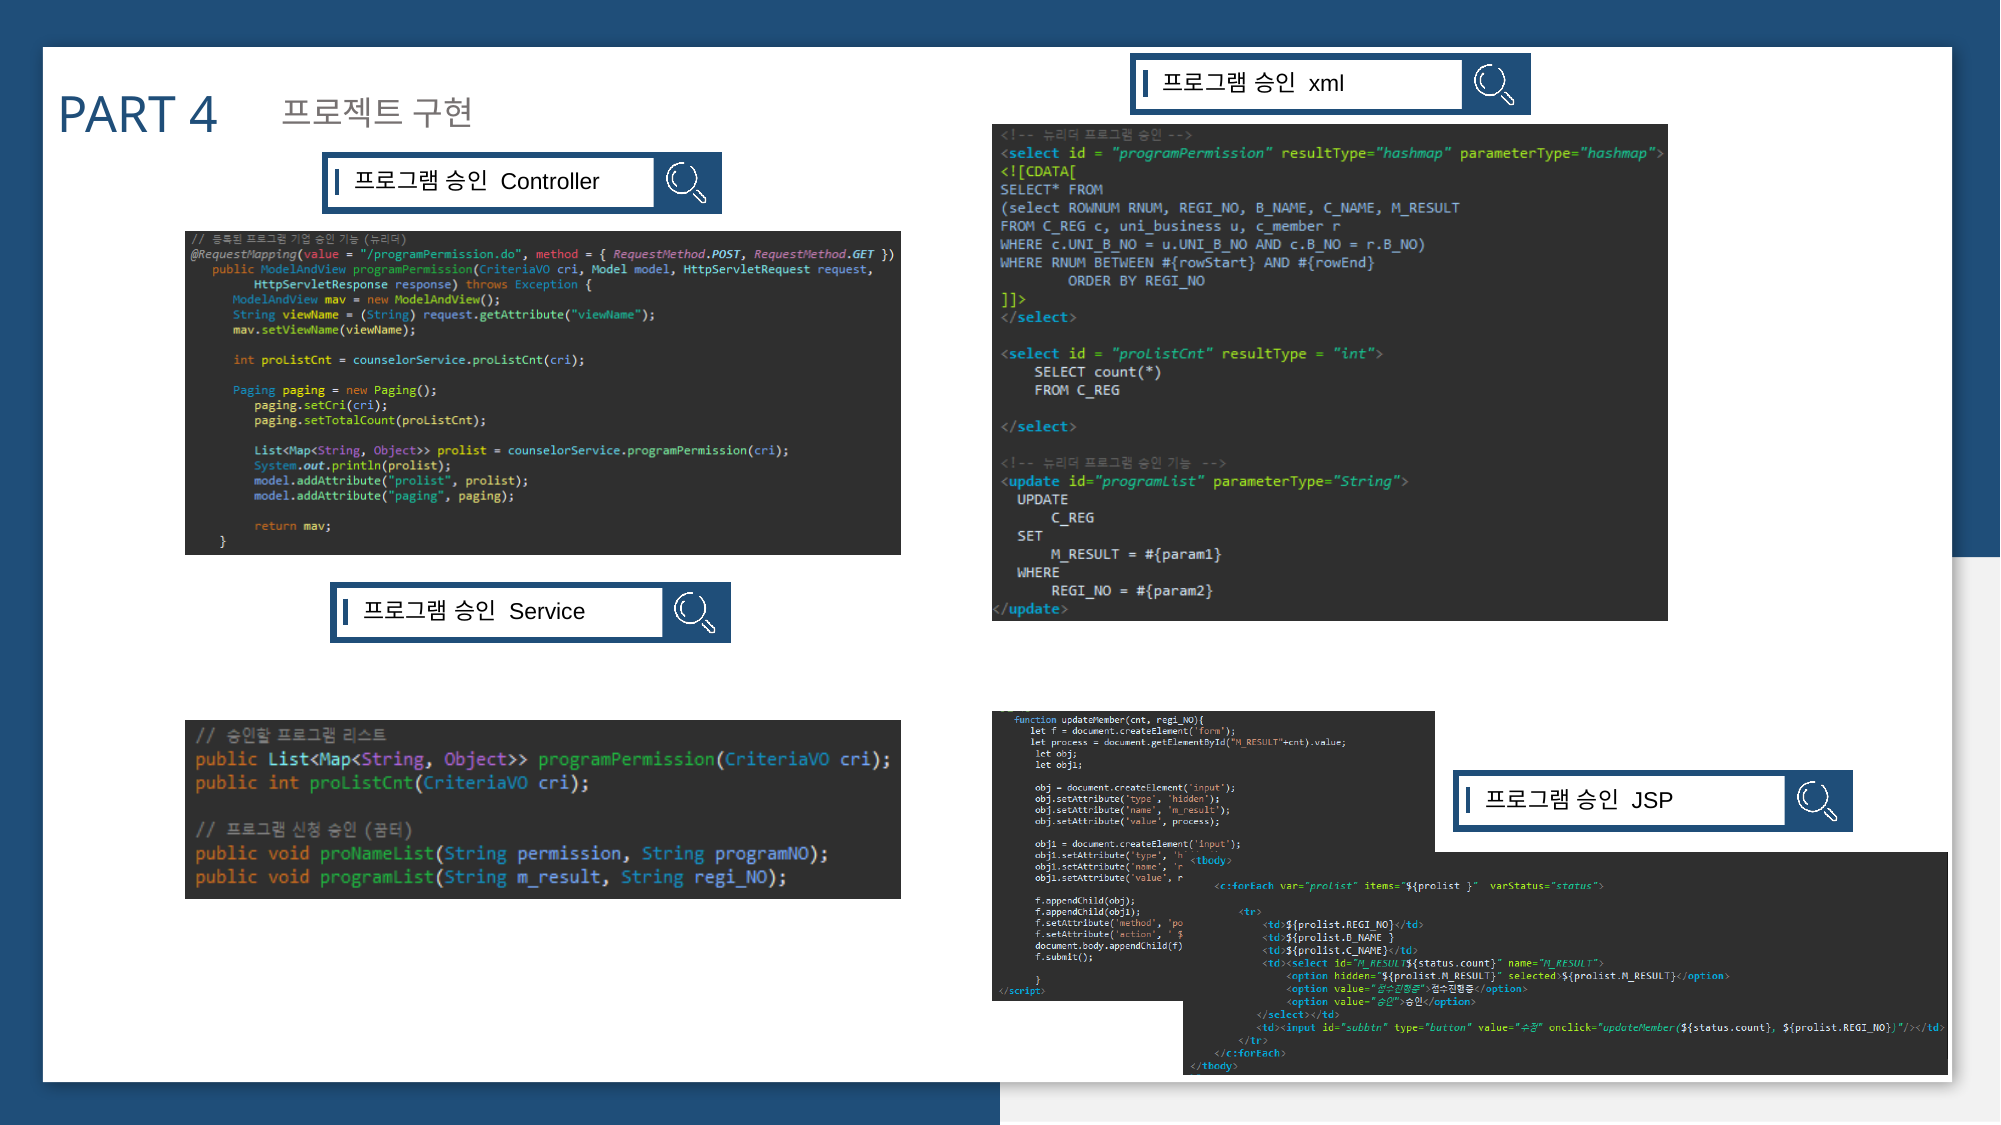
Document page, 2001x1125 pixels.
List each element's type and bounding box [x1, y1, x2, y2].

text_box [333, 584, 728, 641]
picture [184, 720, 901, 899]
text_box [0, 0, 2000, 1122]
text_box [1455, 773, 1851, 829]
text_box [324, 154, 720, 211]
text_box [42, 74, 603, 151]
picture [184, 231, 901, 555]
text_box [1132, 56, 1528, 113]
picture [992, 711, 1948, 1075]
picture [992, 124, 1668, 621]
